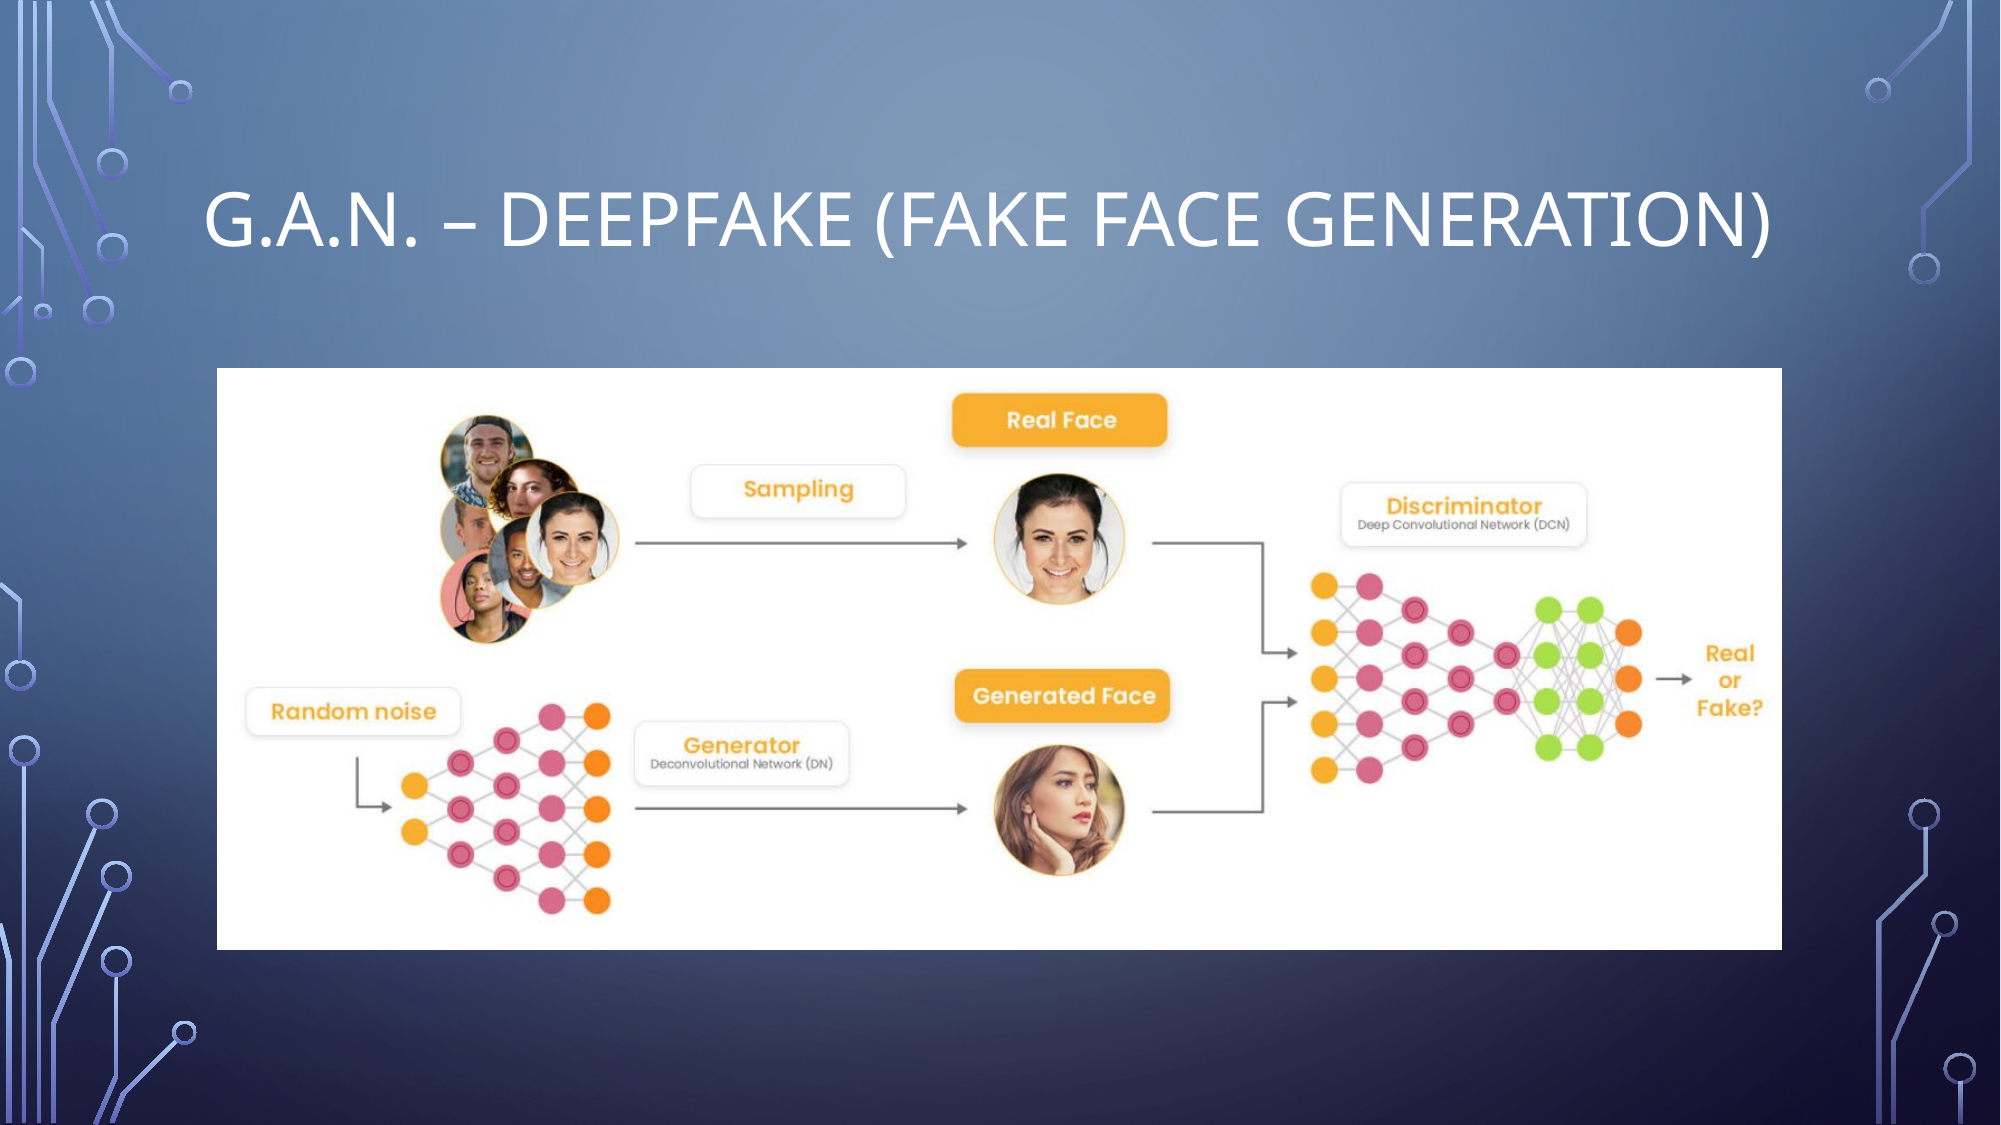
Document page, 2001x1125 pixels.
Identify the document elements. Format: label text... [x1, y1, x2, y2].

title G.A.N. – Deepfake (Fake Face Generation) [187, 101, 1813, 344]
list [217, 368, 1783, 951]
